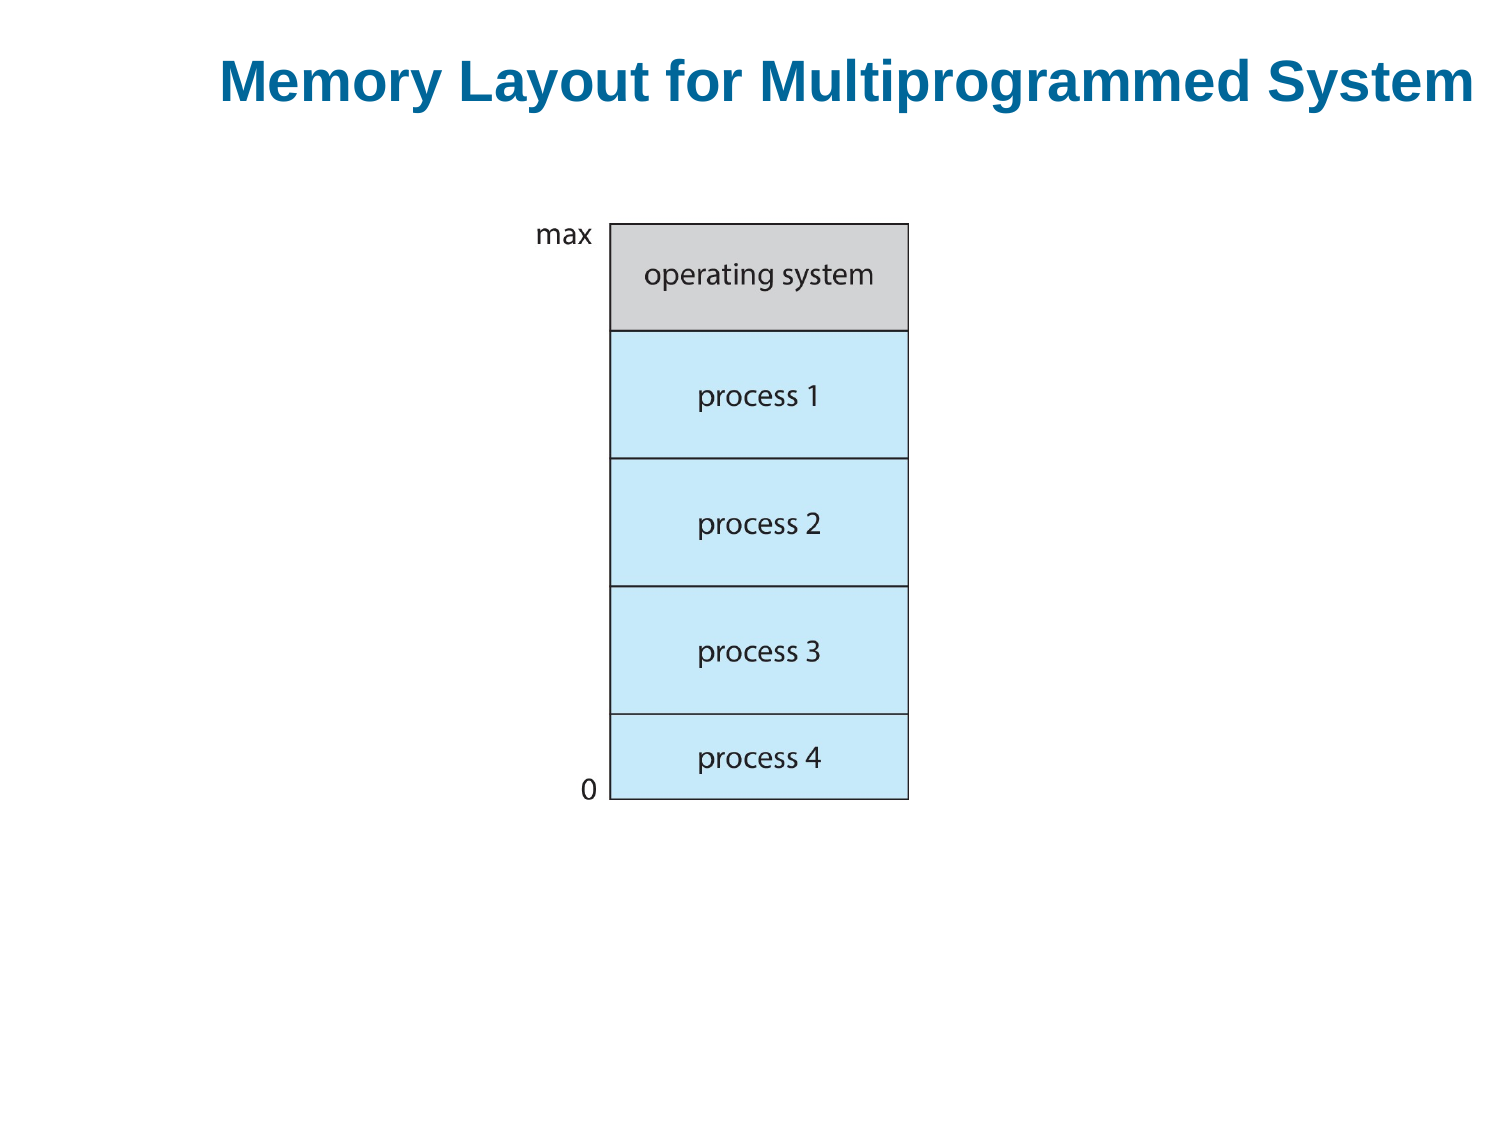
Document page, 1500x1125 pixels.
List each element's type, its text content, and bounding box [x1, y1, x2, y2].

picture [535, 217, 909, 807]
title Memory Layout for Multiprogrammed System [172, 27, 1500, 121]
